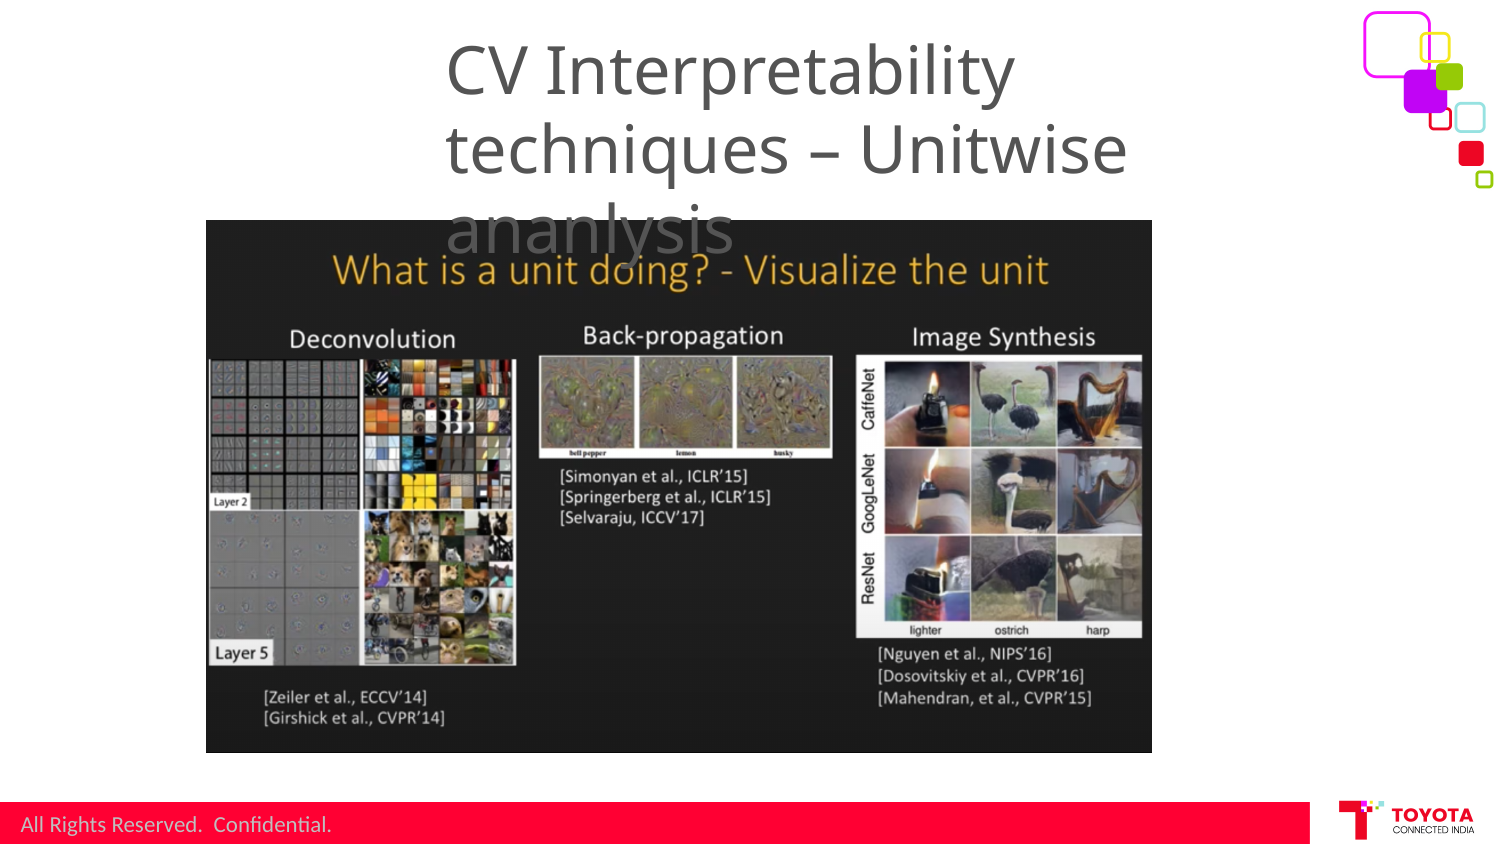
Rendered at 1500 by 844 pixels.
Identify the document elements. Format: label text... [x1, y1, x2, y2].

footer All Rights Reserved. Confidential. [5, 802, 350, 844]
picture [0, 0, 1500, 844]
text_box CV Interpretability techniques – Unitwise ananlysis [430, 20, 1376, 275]
